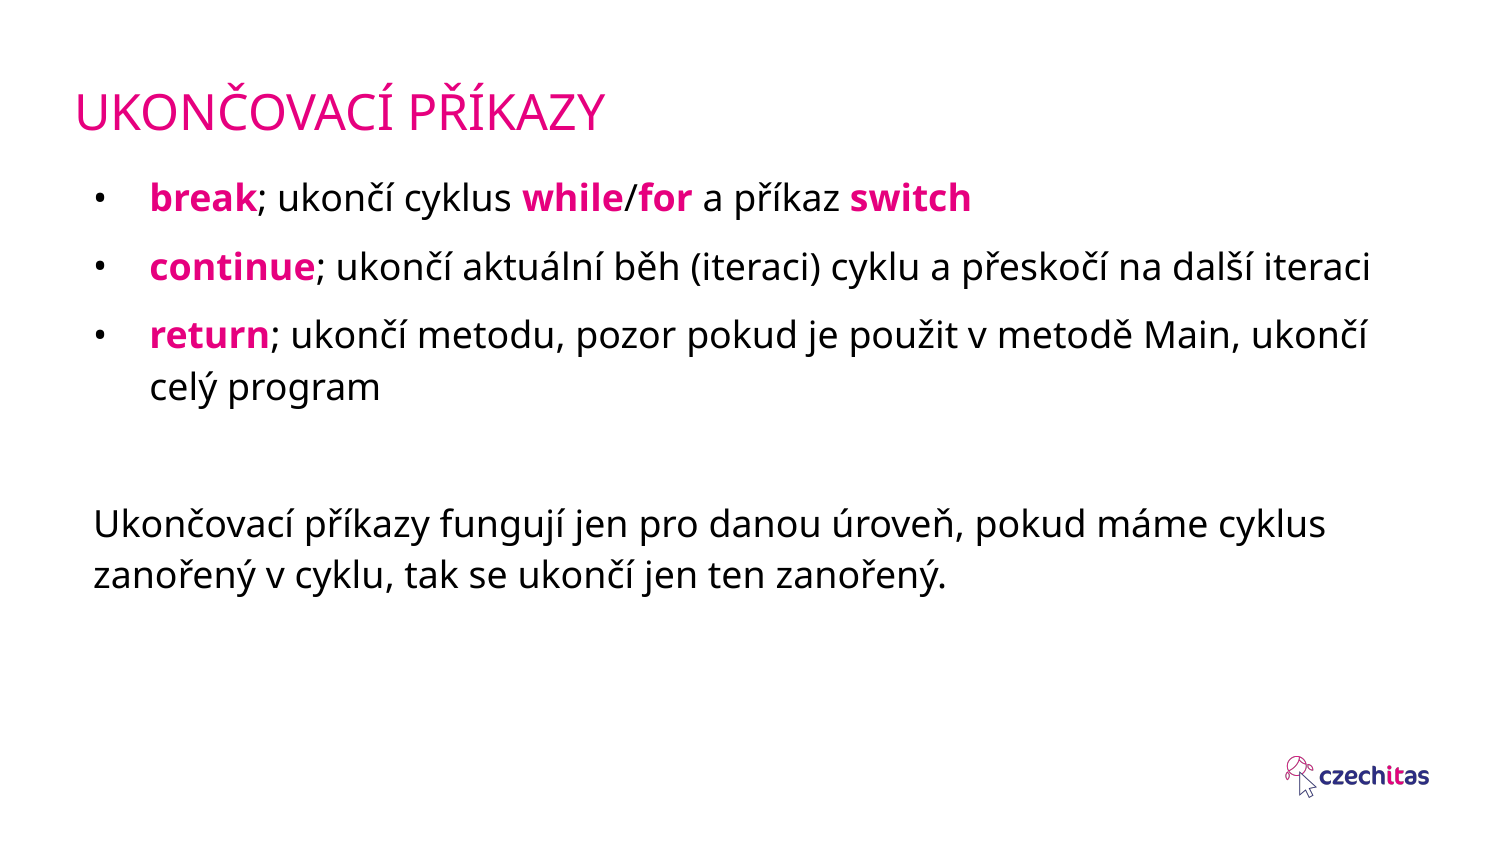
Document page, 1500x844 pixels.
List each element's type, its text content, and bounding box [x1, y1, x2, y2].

list break; ukončí cyklus while/for a příkaz switch continue; ukončí aktuální běh (iteraci) cyklu a přeskočí na další iteraci return; ukončí metodu, pozor pokud je použit v metodě Main, ukončí celý program Ukončovací příkazy fungují jen pro danou úroveň, pokud máme cyklus zanořený v cyklu, tak se ukončí jen ten zanořený. [74, 167, 1426, 720]
title UKONČOVACÍ PŘÍKAZY [74, 71, 1426, 147]
picture [1268, 737, 1450, 817]
